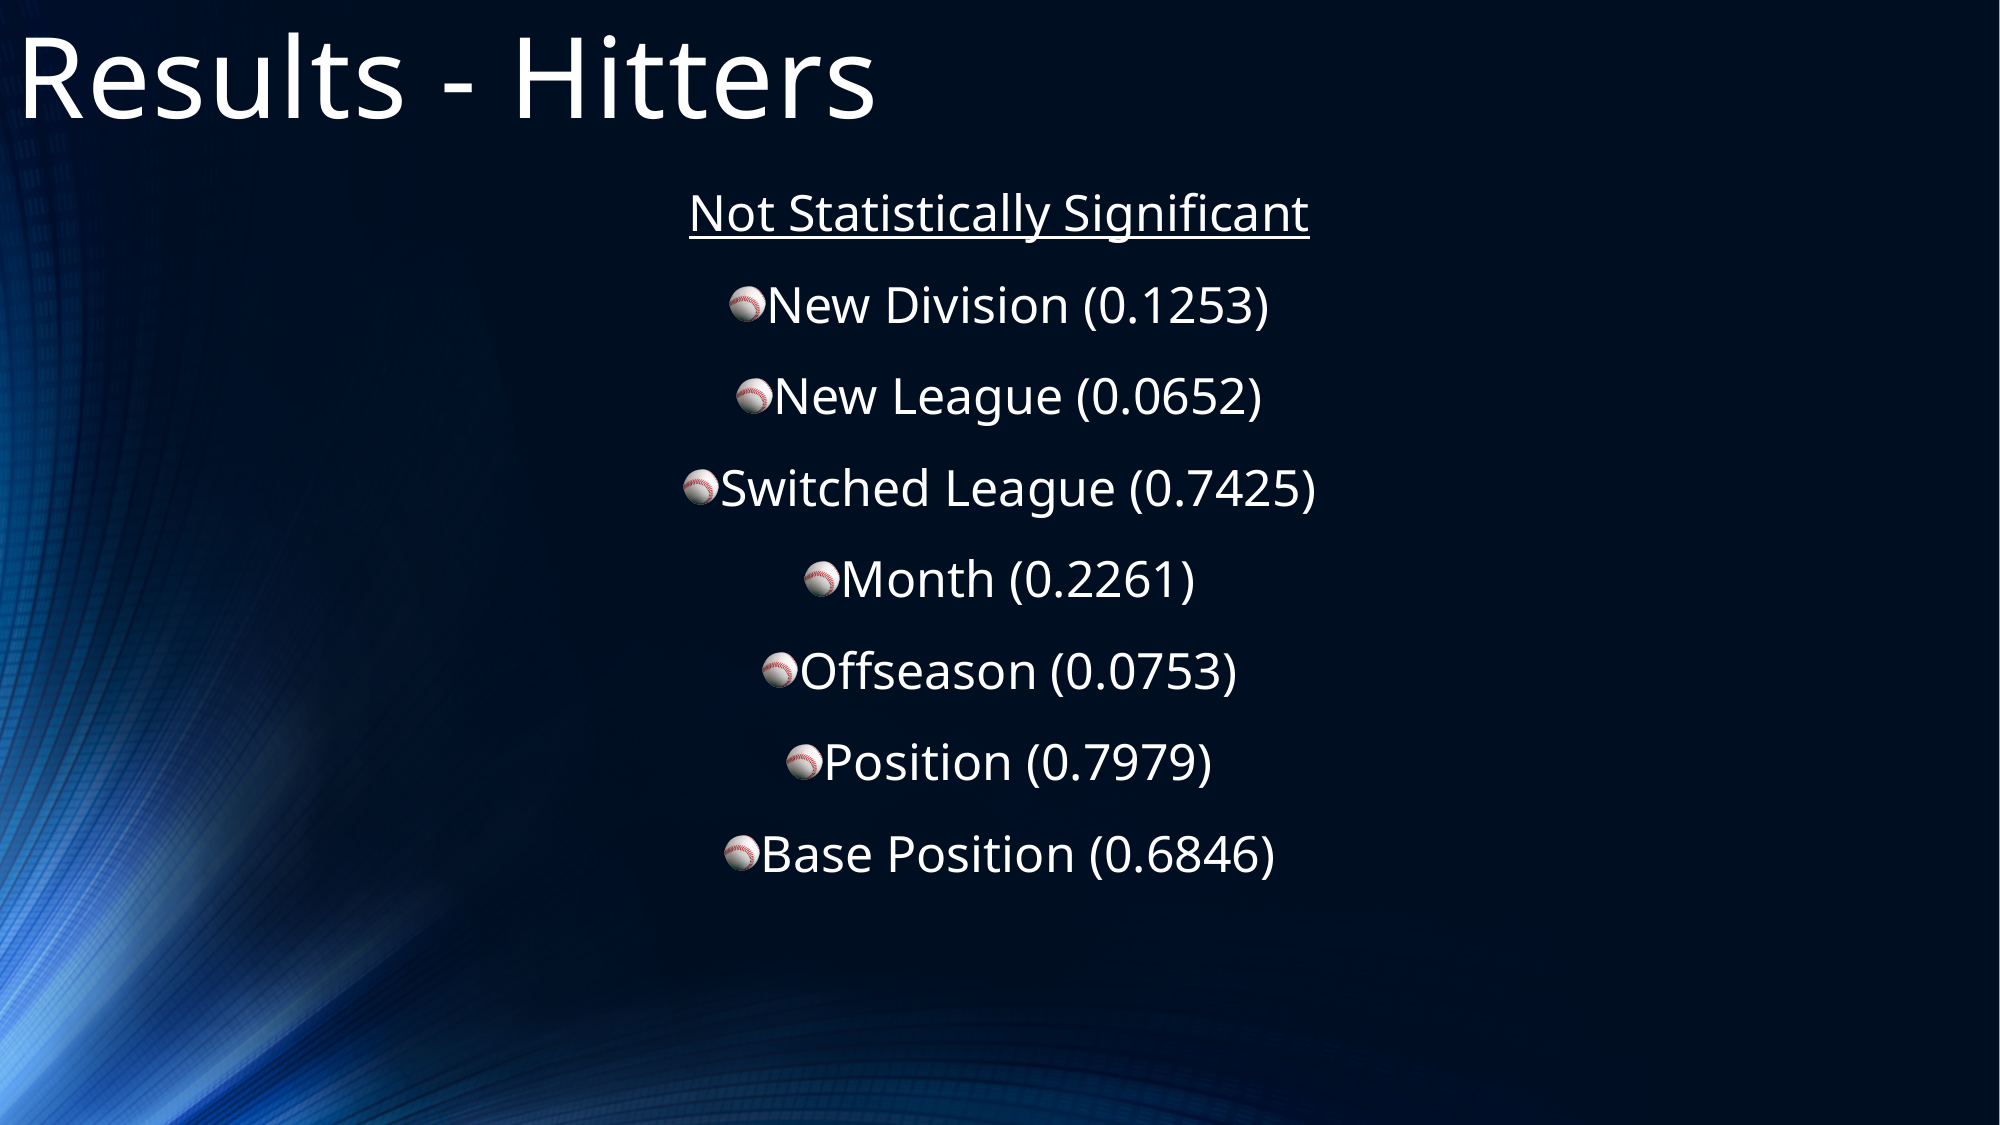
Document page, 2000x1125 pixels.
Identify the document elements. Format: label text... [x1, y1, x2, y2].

list Not Statistically Significant New Division (0.1253) New League (0.0652) Switched League (0.7425) Month (0.2261) Offseason (0.0753) Position (0.7979) Base Position (0.6846) [250, 181, 1749, 944]
picture [0, 0, 2000, 1125]
title Results - Hitters [0, 12, 1500, 150]
